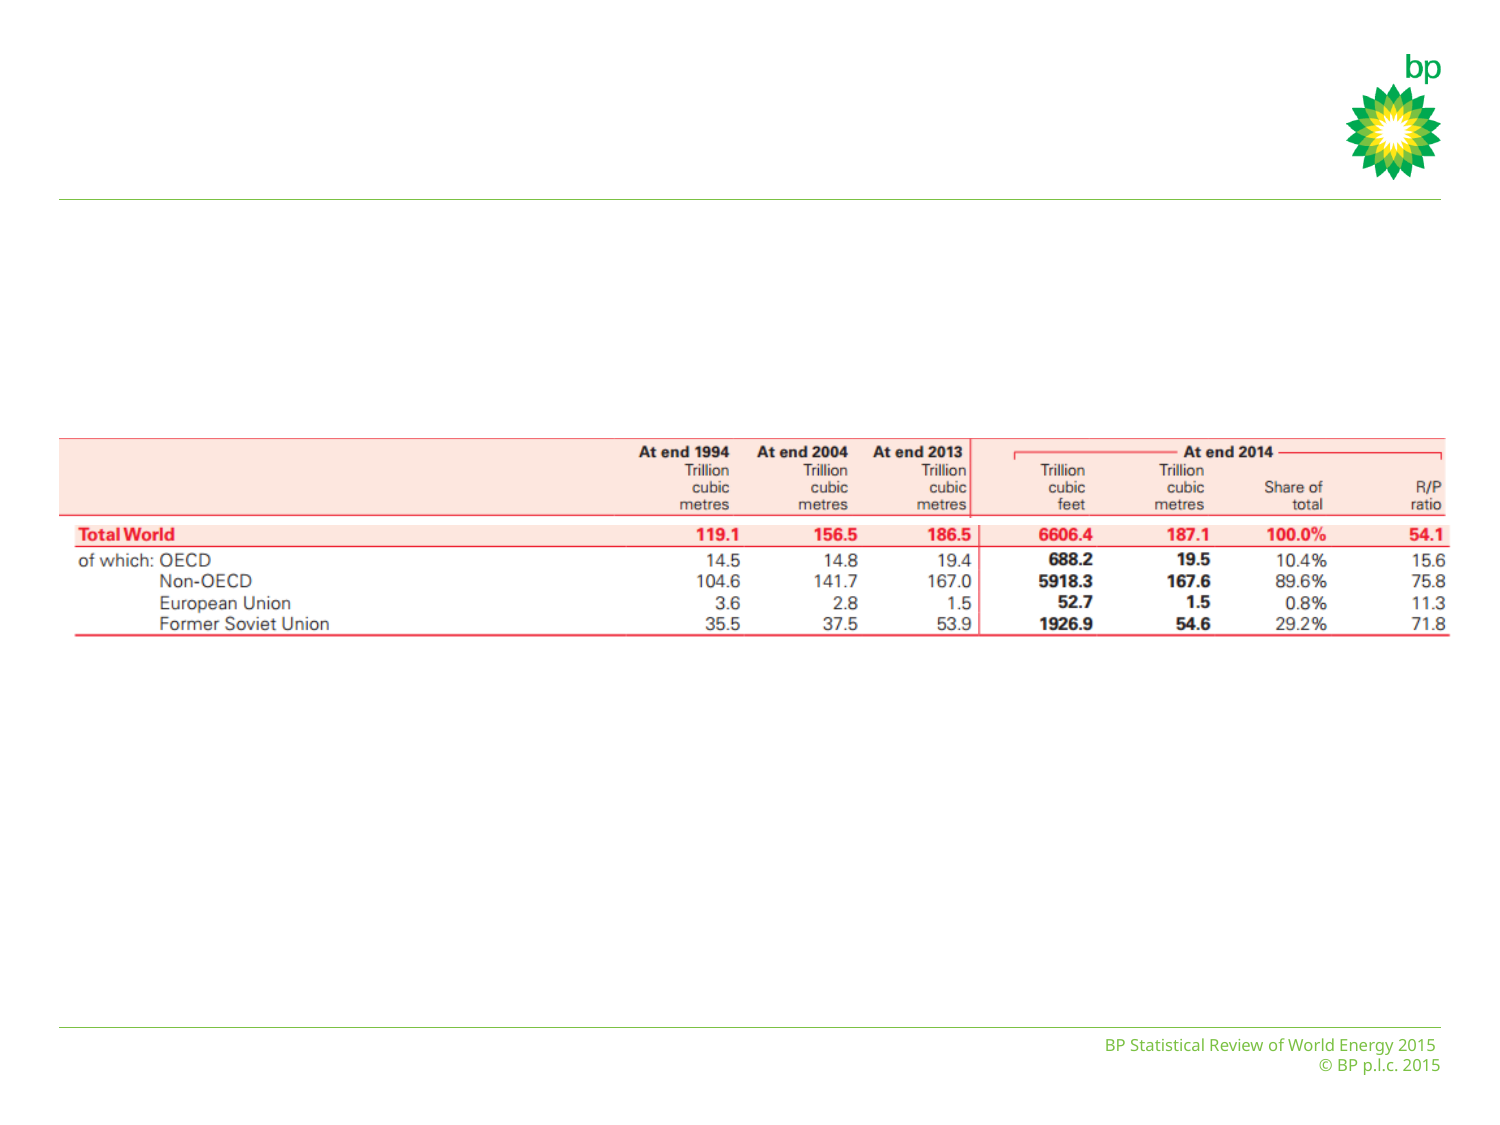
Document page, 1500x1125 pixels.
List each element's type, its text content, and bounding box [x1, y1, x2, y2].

title Gas reserves-to-production (R/P) ratios Years [59, 122, 1441, 200]
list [55, 525, 1474, 637]
picture [1346, 54, 1441, 122]
footer BP Statistical Review of World Energy 2015 © BP p.l.c. 2015 [941, 1033, 1441, 1093]
picture [58, 438, 1454, 518]
